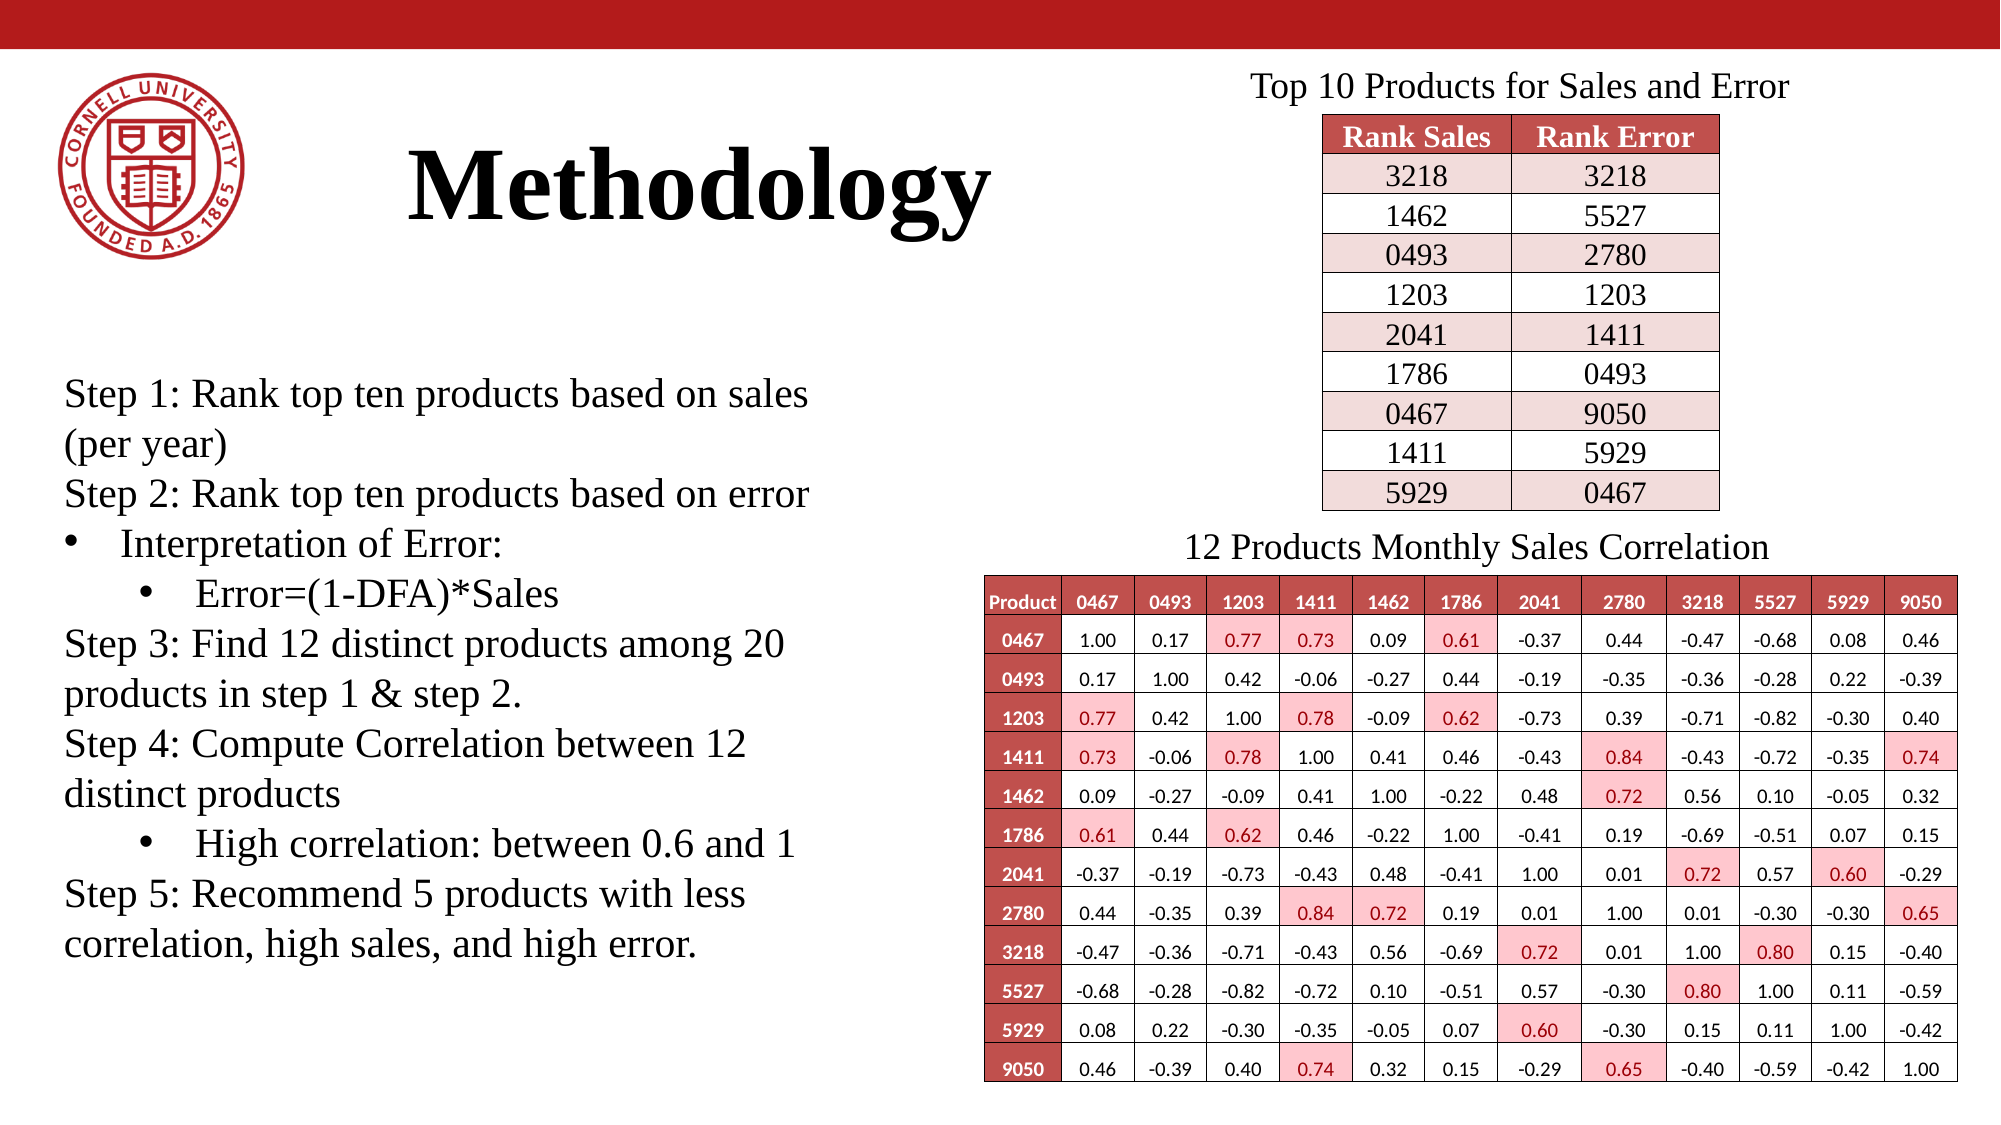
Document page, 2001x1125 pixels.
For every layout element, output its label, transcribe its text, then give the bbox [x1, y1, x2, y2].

table_cell 0.65 [1582, 1043, 1666, 1081]
table_cell 0.57 [1498, 965, 1581, 1003]
table_cell 0.74 [1885, 732, 1957, 770]
table_header 1411 [1280, 576, 1352, 614]
table_cell 0.15 [1812, 926, 1884, 964]
table_cell 0.22 [1812, 654, 1884, 692]
table_cell 1203 [1512, 273, 1719, 312]
table_cell 0.10 [1740, 771, 1811, 808]
table_cell 2041 [1323, 313, 1511, 351]
table_cell -0.28 [1740, 654, 1811, 692]
table_cell -0.41 [1498, 809, 1581, 847]
table_cell 5929 [1323, 471, 1511, 510]
table_cell 0.15 [1425, 1043, 1497, 1081]
table_cell -0.39 [1135, 1043, 1206, 1081]
table_cell 5527 [985, 965, 1061, 1003]
table_cell 5929 [985, 1004, 1061, 1042]
table_cell 0.44 [1582, 615, 1666, 653]
table_cell 0.78 [1207, 732, 1279, 770]
table_cell 9050 [985, 1043, 1061, 1081]
table_cell 0.80 [1667, 965, 1739, 1003]
table_cell 0467 [985, 615, 1061, 653]
table_cell 9050 [1512, 392, 1719, 430]
table_cell -0.37 [1498, 615, 1581, 653]
text_box 12 Products Monthly Sales Correlation [1168, 514, 2000, 575]
table_cell -0.43 [1280, 848, 1352, 886]
table_cell 0.62 [1425, 693, 1497, 731]
table_cell -0.68 [1740, 615, 1811, 653]
table_cell 0.44 [1425, 654, 1497, 692]
table_cell 0.44 [1062, 887, 1134, 925]
table_cell -0.42 [1885, 1004, 1957, 1042]
table_header 1462 [1353, 576, 1424, 614]
table_header 5527 [1740, 576, 1811, 614]
table_cell 0.65 [1885, 887, 1957, 925]
table_cell 0.15 [1885, 809, 1957, 847]
table_cell 1411 [1512, 313, 1719, 351]
text_box Step 1: Rank top ten products based on sales (per year) Step 2: Rank top ten products based on error Interpretation of Error: Error=(1-DFA)*Sales Step 3: Find 12 distinct products among 20 products in step 1 & step 2. Step 4: Compute Correlation between 12 distinct products High correlation: between 0.6 and 1 Step 5: Recommend 5 products with less correlation, high sales, and high error. [49, 308, 875, 1024]
table_cell -0.51 [1740, 809, 1811, 847]
table_cell -0.30 [1582, 965, 1666, 1003]
table_cell -0.19 [1498, 654, 1581, 692]
table_cell 0.07 [1425, 1004, 1497, 1042]
table_cell 0.77 [1062, 693, 1134, 731]
table_cell -0.43 [1498, 732, 1581, 770]
table_cell 0.56 [1353, 926, 1424, 964]
table_cell 0.78 [1280, 693, 1352, 731]
table_cell 0.57 [1740, 848, 1811, 886]
table_cell 0.80 [1740, 926, 1811, 964]
table_cell 0.84 [1582, 732, 1666, 770]
table_cell -0.37 [1062, 848, 1134, 886]
table_header 3218 [1667, 576, 1739, 614]
table_cell -0.71 [1207, 926, 1279, 964]
table_cell 1.00 [1885, 1043, 1957, 1081]
table_cell -0.27 [1135, 771, 1206, 808]
picture [49, 64, 272, 268]
table_cell 0.46 [1280, 809, 1352, 847]
table_cell 0.60 [1812, 848, 1884, 886]
table_cell 0.19 [1582, 809, 1666, 847]
table_cell -0.68 [1062, 965, 1134, 1003]
table_cell 0.46 [1062, 1043, 1134, 1081]
table_cell -0.06 [1135, 732, 1206, 770]
table_cell 2780 [985, 887, 1061, 925]
table_cell -0.29 [1498, 1043, 1581, 1081]
table_cell -0.47 [1667, 615, 1739, 653]
table_cell 0.72 [1667, 848, 1739, 886]
table_cell 0493 [985, 654, 1061, 692]
table_cell -0.29 [1885, 848, 1957, 886]
table_cell -0.09 [1353, 693, 1424, 731]
table_header 9050 [1885, 576, 1957, 614]
table_cell 1.00 [1280, 732, 1352, 770]
table_cell 0.46 [1885, 615, 1957, 653]
table_cell 1203 [985, 693, 1061, 731]
table_cell 2780 [1512, 234, 1719, 272]
table_cell 5929 [1512, 431, 1719, 470]
table_cell 2041 [985, 848, 1061, 886]
table_cell -0.40 [1885, 926, 1957, 964]
table_cell 0.19 [1425, 887, 1497, 925]
table_cell -0.36 [1667, 654, 1739, 692]
table_cell 1.00 [1353, 771, 1424, 808]
table_cell 1.00 [1498, 848, 1581, 886]
table_cell 0.01 [1582, 926, 1666, 964]
table_header Rank Error [1512, 115, 1719, 153]
table_cell 0467 [1512, 471, 1719, 510]
table_cell 0.40 [1885, 693, 1957, 731]
table_cell 0.09 [1062, 771, 1134, 808]
text_box Methodology [393, 107, 1322, 248]
table_cell 0.61 [1425, 615, 1497, 653]
table_cell -0.39 [1885, 654, 1957, 692]
text_box [0, 0, 2000, 50]
table_cell -0.42 [1812, 1043, 1884, 1081]
table_cell 0.11 [1740, 1004, 1811, 1042]
table_cell 0.08 [1062, 1004, 1134, 1042]
table_cell -0.40 [1667, 1043, 1739, 1081]
table_cell 0.74 [1280, 1043, 1352, 1081]
table_cell 0.07 [1812, 809, 1884, 847]
table_cell 1462 [1323, 194, 1511, 233]
table_cell 0.41 [1280, 771, 1352, 808]
table_cell -0.30 [1812, 693, 1884, 731]
table_cell -0.43 [1280, 926, 1352, 964]
table_cell 0.39 [1207, 887, 1279, 925]
table_cell -0.05 [1812, 771, 1884, 808]
table_cell -0.06 [1280, 654, 1352, 692]
table_cell 1.00 [1135, 654, 1206, 692]
table_cell -0.59 [1885, 965, 1957, 1003]
table_cell 0.08 [1812, 615, 1884, 653]
table_cell 0.11 [1812, 965, 1884, 1003]
table_cell -0.82 [1740, 693, 1811, 731]
table_cell -0.69 [1667, 809, 1739, 847]
table_cell 0.01 [1498, 887, 1581, 925]
table_cell -0.69 [1425, 926, 1497, 964]
table_cell 3218 [985, 926, 1061, 964]
table_cell -0.35 [1135, 887, 1206, 925]
table_cell 1.00 [1812, 1004, 1884, 1042]
table_cell -0.35 [1280, 1004, 1352, 1042]
table_cell -0.30 [1812, 887, 1884, 925]
table_cell 0.41 [1353, 732, 1424, 770]
table_cell -0.22 [1425, 771, 1497, 808]
table_cell 1786 [985, 809, 1061, 847]
table_header 0467 [1062, 576, 1134, 614]
table_header 1203 [1207, 576, 1279, 614]
table_cell -0.43 [1667, 732, 1739, 770]
table_cell 1462 [985, 771, 1061, 808]
table_cell -0.59 [1740, 1043, 1811, 1081]
table_cell 1203 [1323, 273, 1511, 312]
table_header 2780 [1582, 576, 1666, 614]
table_cell 1411 [1323, 431, 1511, 470]
table_cell 1.00 [1582, 887, 1666, 925]
table_cell 1.00 [1740, 965, 1811, 1003]
table_cell 0.15 [1667, 1004, 1739, 1042]
table_header Product [985, 576, 1061, 614]
table_cell -0.30 [1582, 1004, 1666, 1042]
table_cell 1.00 [1062, 615, 1134, 653]
table_cell -0.72 [1740, 732, 1811, 770]
table_cell 0.62 [1207, 809, 1279, 847]
table_cell 0.39 [1582, 693, 1666, 731]
table_cell 0493 [1512, 352, 1719, 391]
table_cell 3218 [1512, 154, 1719, 193]
table_cell -0.71 [1667, 693, 1739, 731]
table_cell -0.28 [1135, 965, 1206, 1003]
table_cell -0.47 [1062, 926, 1134, 964]
table_cell 0.72 [1498, 926, 1581, 964]
table_cell -0.30 [1207, 1004, 1279, 1042]
table_cell 0.22 [1135, 1004, 1206, 1042]
table_cell 0.42 [1207, 654, 1279, 692]
table_cell 0.44 [1135, 809, 1206, 847]
table_cell 0.10 [1353, 965, 1424, 1003]
table_cell 1.00 [1425, 809, 1497, 847]
table_cell 0.60 [1498, 1004, 1581, 1042]
table_cell 0.17 [1062, 654, 1134, 692]
table_cell 0.46 [1425, 732, 1497, 770]
table_cell 1786 [1323, 352, 1511, 391]
table_header 2041 [1498, 576, 1581, 614]
table_cell 0.48 [1498, 771, 1581, 808]
table_cell 0.17 [1135, 615, 1206, 653]
table_cell -0.73 [1498, 693, 1581, 731]
table_cell 0.09 [1353, 615, 1424, 653]
table_cell -0.35 [1582, 654, 1666, 692]
table_cell 0.40 [1207, 1043, 1279, 1081]
table_cell 0.72 [1353, 887, 1424, 925]
table_cell 0.84 [1280, 887, 1352, 925]
text_box Top 10 Products for Sales and Error [1235, 53, 1915, 114]
table_cell 0.61 [1062, 809, 1134, 847]
table_cell 3218 [1323, 154, 1511, 193]
table_cell 0.32 [1885, 771, 1957, 808]
table_cell -0.05 [1353, 1004, 1424, 1042]
table_cell 0.48 [1353, 848, 1424, 886]
table_header Rank Sales [1323, 115, 1511, 153]
table_cell 0.42 [1135, 693, 1206, 731]
table_cell -0.41 [1425, 848, 1497, 886]
table_cell 0467 [1323, 392, 1511, 430]
table_cell -0.82 [1207, 965, 1279, 1003]
table_cell 1.00 [1207, 693, 1279, 731]
table_cell 0.72 [1582, 771, 1666, 808]
table_cell 0.73 [1280, 615, 1352, 653]
table_cell 0.56 [1667, 771, 1739, 808]
table_cell -0.35 [1812, 732, 1884, 770]
table_cell 1411 [985, 732, 1061, 770]
table_cell -0.73 [1207, 848, 1279, 886]
table_cell -0.27 [1353, 654, 1424, 692]
table_cell -0.09 [1207, 771, 1279, 808]
table_cell 0.01 [1667, 887, 1739, 925]
table_cell -0.51 [1425, 965, 1497, 1003]
table_cell 5527 [1512, 194, 1719, 233]
table_header 0493 [1135, 576, 1206, 614]
table_header 1786 [1425, 576, 1497, 614]
table_cell 0.32 [1353, 1043, 1424, 1081]
table_cell 0.01 [1582, 848, 1666, 886]
table_cell 0493 [1323, 234, 1511, 272]
table_cell 0.73 [1062, 732, 1134, 770]
table_header 5929 [1812, 576, 1884, 614]
table_cell -0.36 [1135, 926, 1206, 964]
table_cell -0.22 [1353, 809, 1424, 847]
table_cell 0.77 [1207, 615, 1279, 653]
table_cell -0.30 [1740, 887, 1811, 925]
table_cell 1.00 [1667, 926, 1739, 964]
table_cell -0.19 [1135, 848, 1206, 886]
table_cell -0.72 [1280, 965, 1352, 1003]
